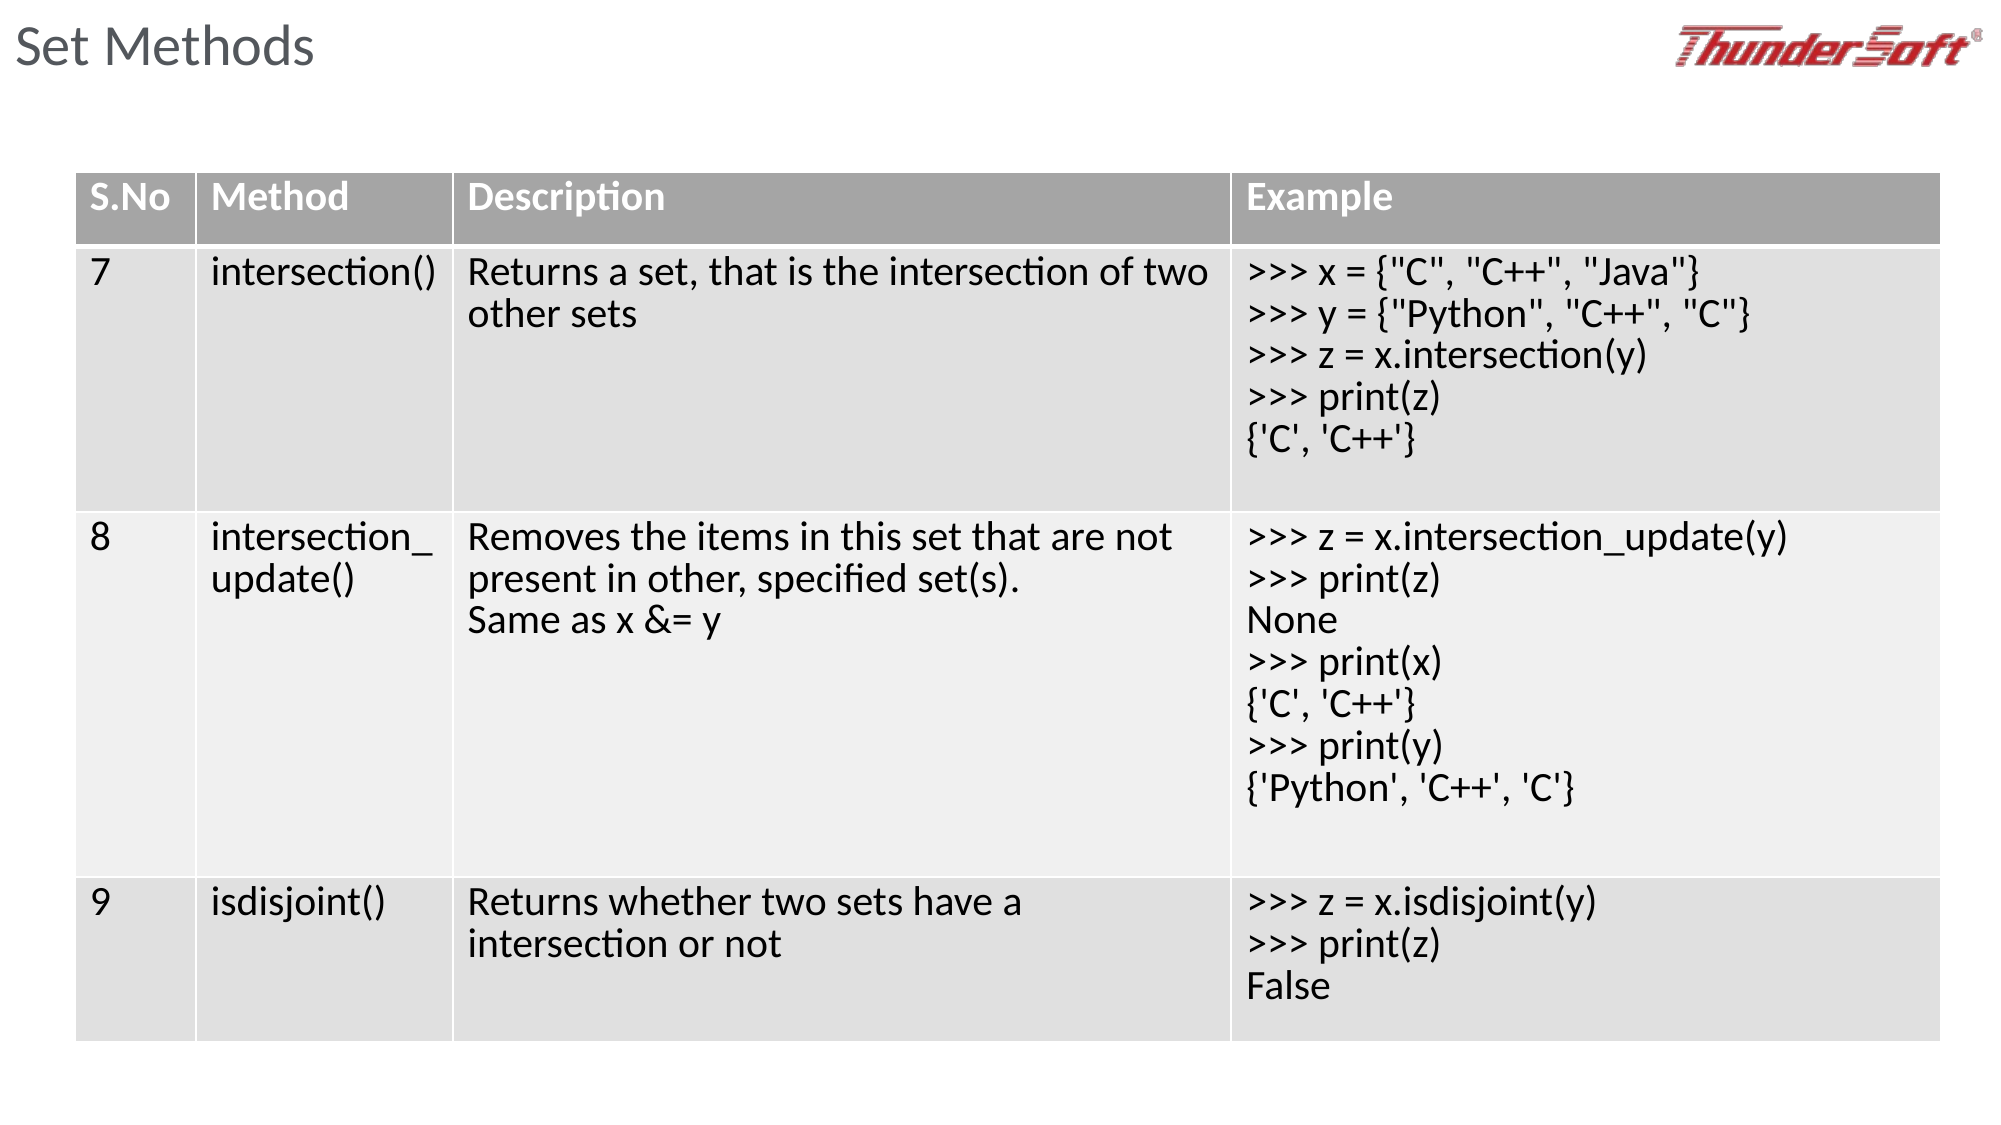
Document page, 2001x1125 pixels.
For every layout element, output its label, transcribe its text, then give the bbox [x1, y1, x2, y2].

table_cell >>> z = x.intersection_update(y) >>> print(z) None >>> print(x) {'C', 'C++'} >>> print(y) {'Python', 'C++', 'C'} [1232, 513, 1940, 876]
text_box Set Methods [0, 0, 331, 85]
picture [1670, 13, 2000, 86]
table_cell Returns a set, that is the intersection of two other sets [454, 249, 1230, 511]
table_header Description [454, 173, 1230, 244]
table_cell 7 [76, 249, 195, 511]
table_cell intersection() [197, 249, 452, 511]
table_cell 9 [76, 878, 195, 1041]
table_cell >>> x = {"C", "C++", "Java"} >>> y = {"Python", "C++", "C"} >>> z = x.intersection(y) >>> print(z) {'C', 'C++'} [1232, 249, 1940, 511]
table_cell >>> z = x.isdisjoint(y) >>> print(z) False [1232, 878, 1940, 1041]
table_cell intersection_update() [197, 513, 452, 876]
table_cell Removes the items in this set that are not present in other, specified set(s). Same as x &= y [454, 513, 1230, 876]
table_cell Returns whether two sets have a intersection or not [454, 878, 1230, 1041]
table_header Example [1232, 173, 1940, 244]
table_header S.No [76, 173, 195, 244]
table_header Method [197, 173, 452, 244]
table_cell 8 [76, 513, 195, 876]
table_cell isdisjoint() [197, 878, 452, 1041]
